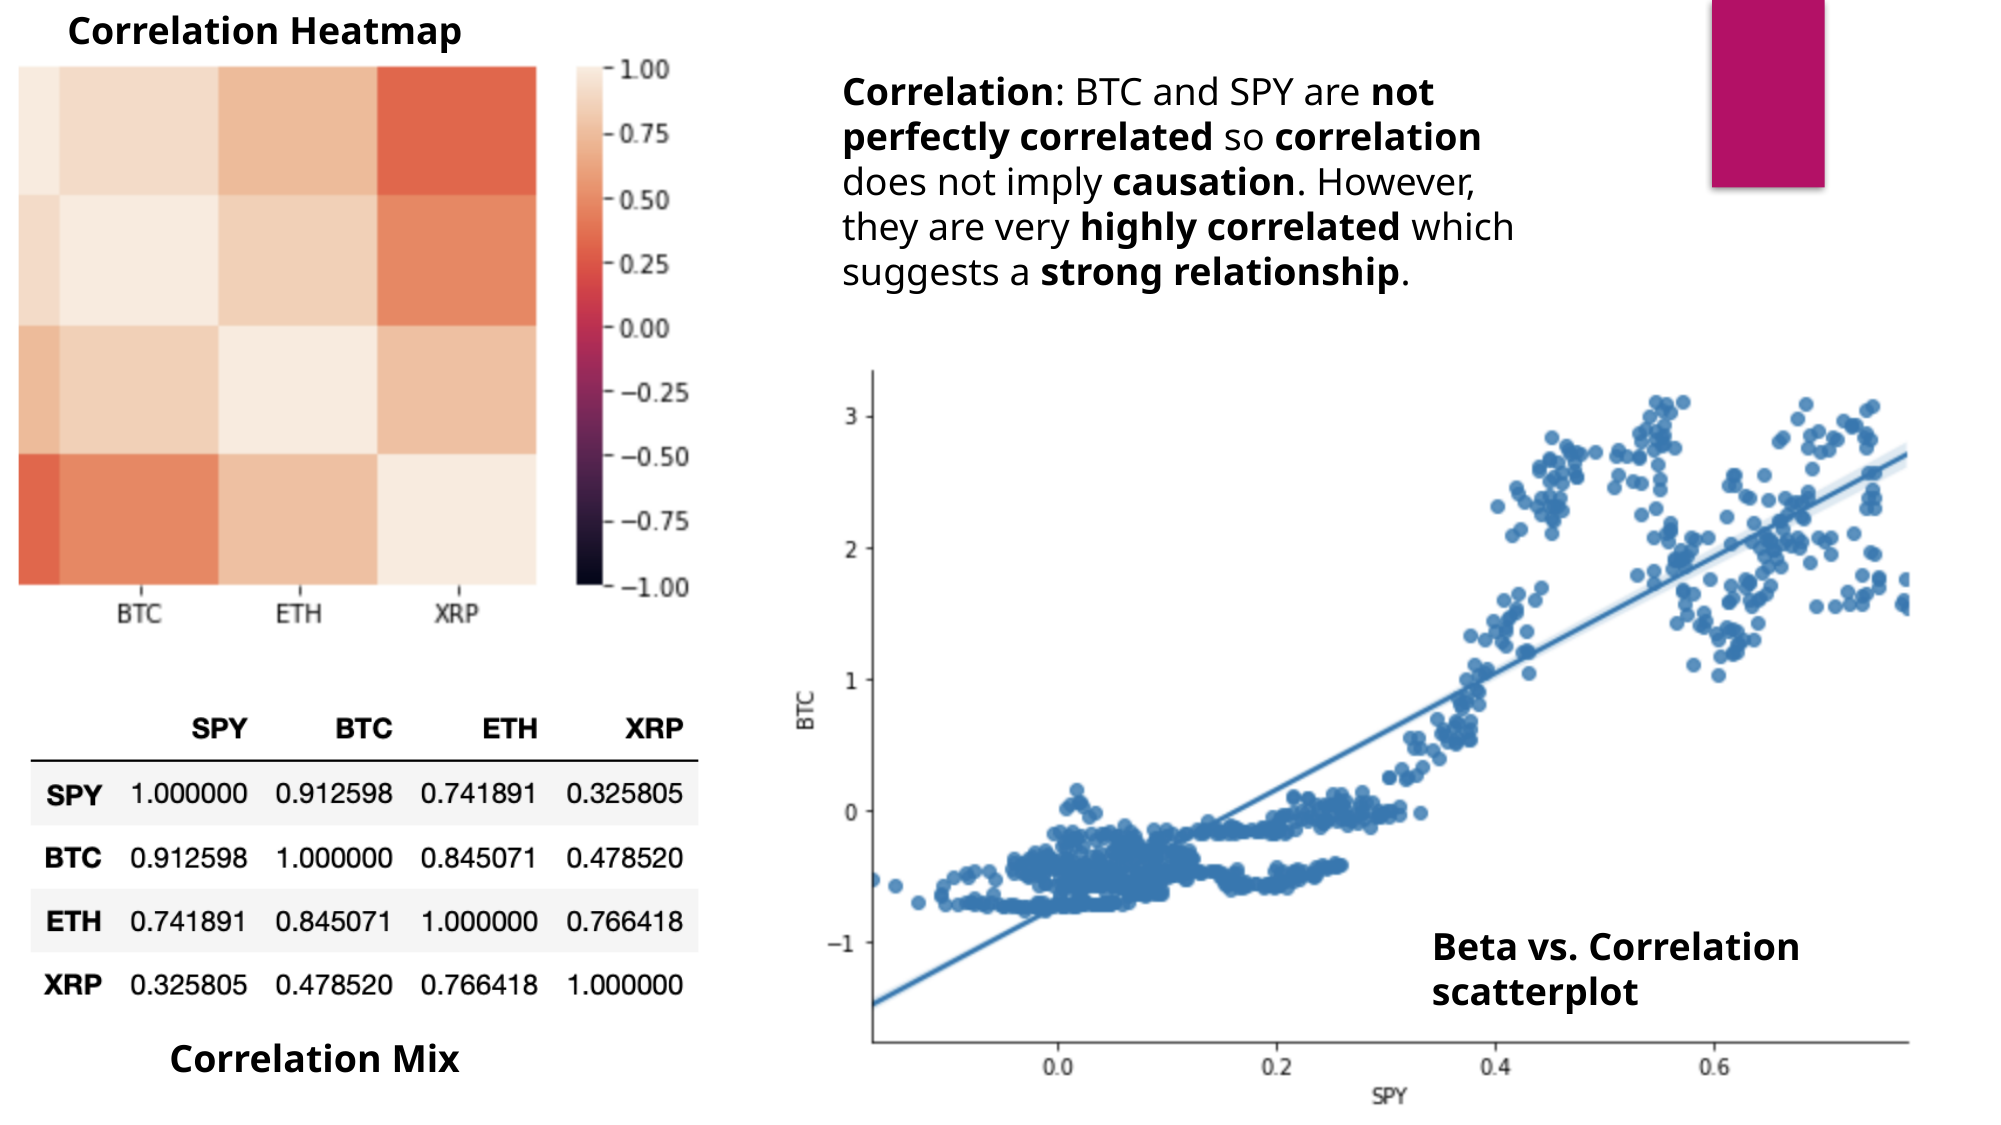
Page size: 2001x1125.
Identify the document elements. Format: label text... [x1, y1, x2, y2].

picture [18, 702, 731, 1029]
text_box Correlation Heatmap [52, 0, 536, 35]
text_box Correlation: BTC and SPY are not perfectly correlated so correlation does not imply causation. However, they are very highly correlated which suggests a strong relationship. [827, 60, 1552, 301]
text_box Correlation Mix [154, 1038, 638, 1088]
picture [778, 345, 2000, 1125]
picture [18, 37, 694, 655]
